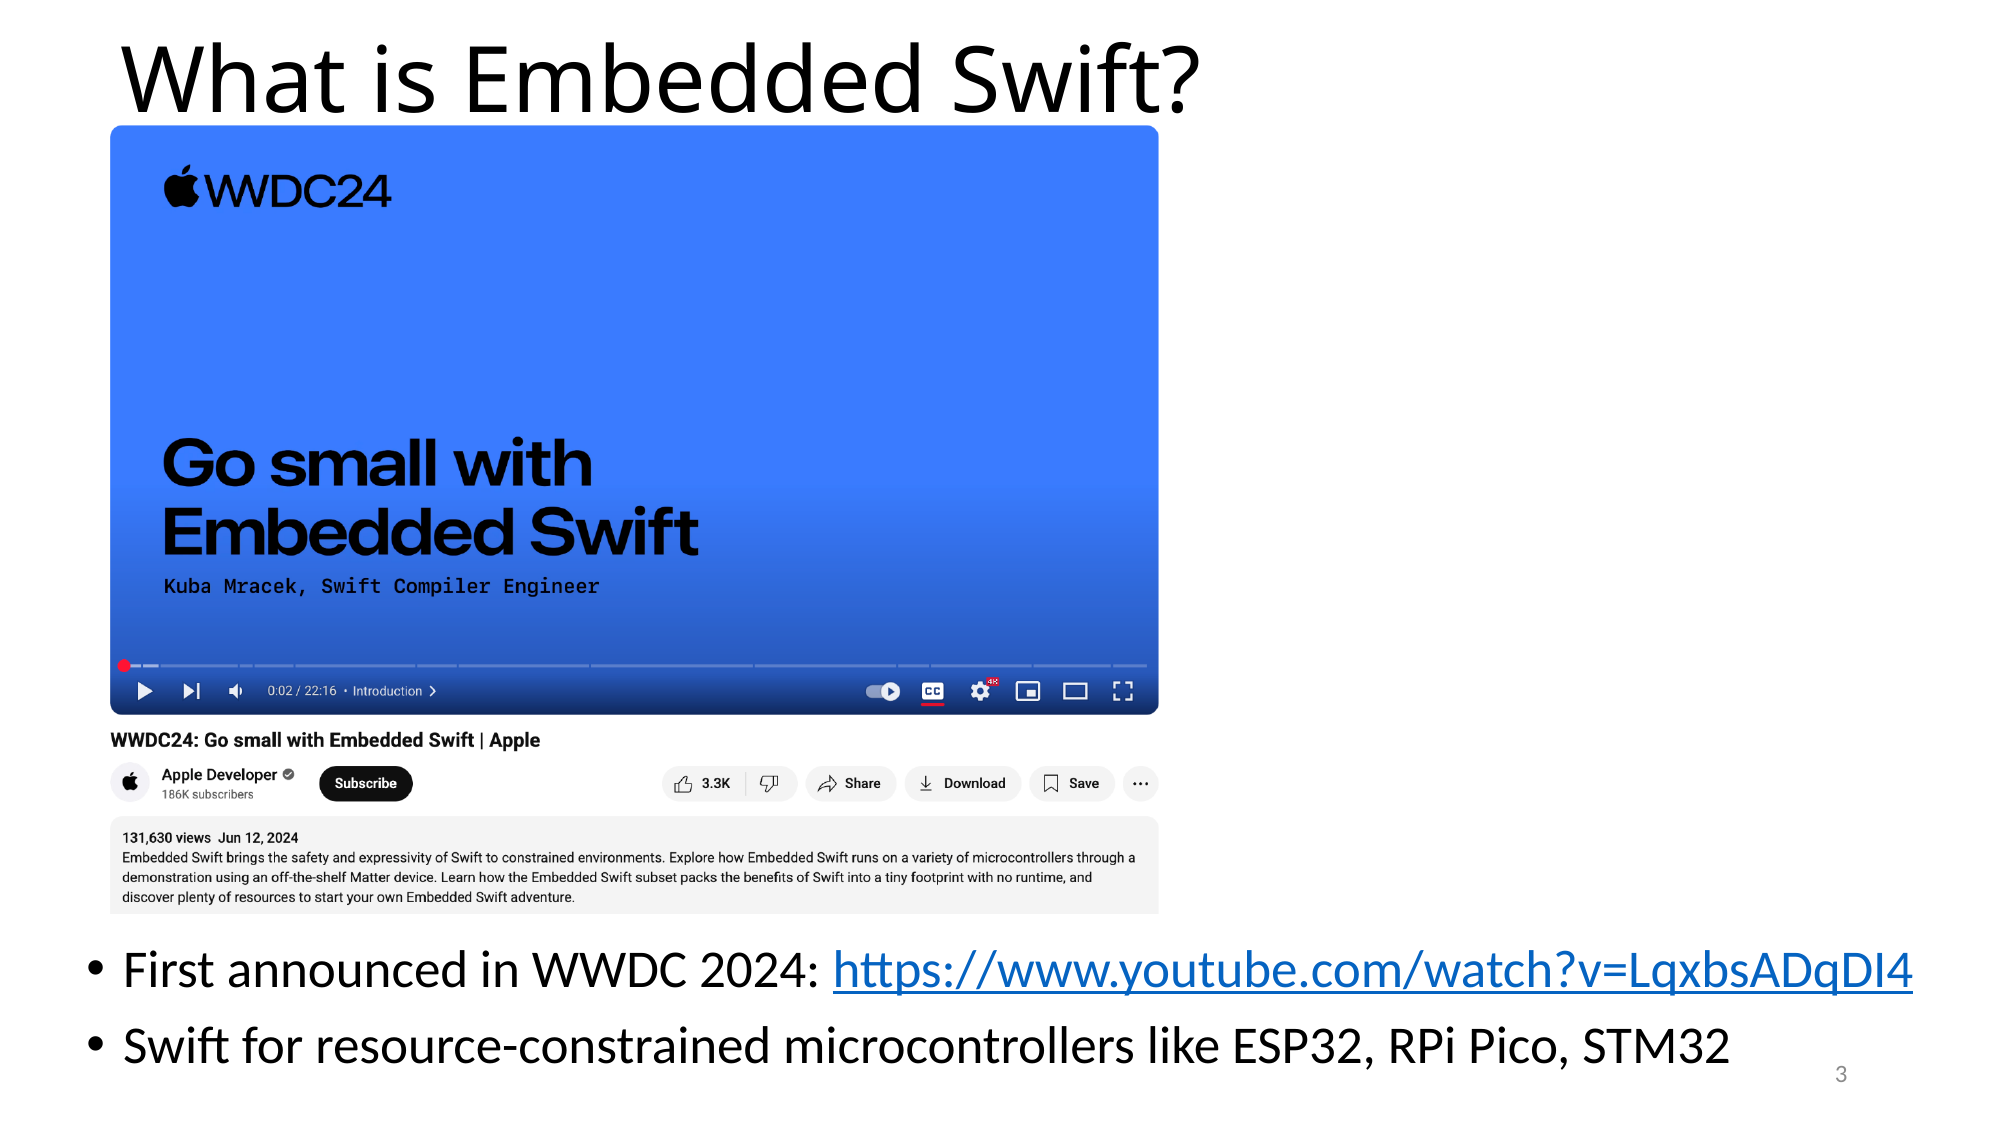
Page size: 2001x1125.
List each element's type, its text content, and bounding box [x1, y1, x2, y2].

list First announced in WWDC 2024: https://www.youtube.com/watch?v=LqxbsADqDI4 Swift for resource-constrained microcontrollers like ESP32, RPi Pico, STM32 [71, 934, 1984, 1125]
slide_number 3 [1412, 1042, 1863, 1103]
picture [105, 119, 1173, 914]
title What is Embedded Swift? [105, 5, 1831, 161]
